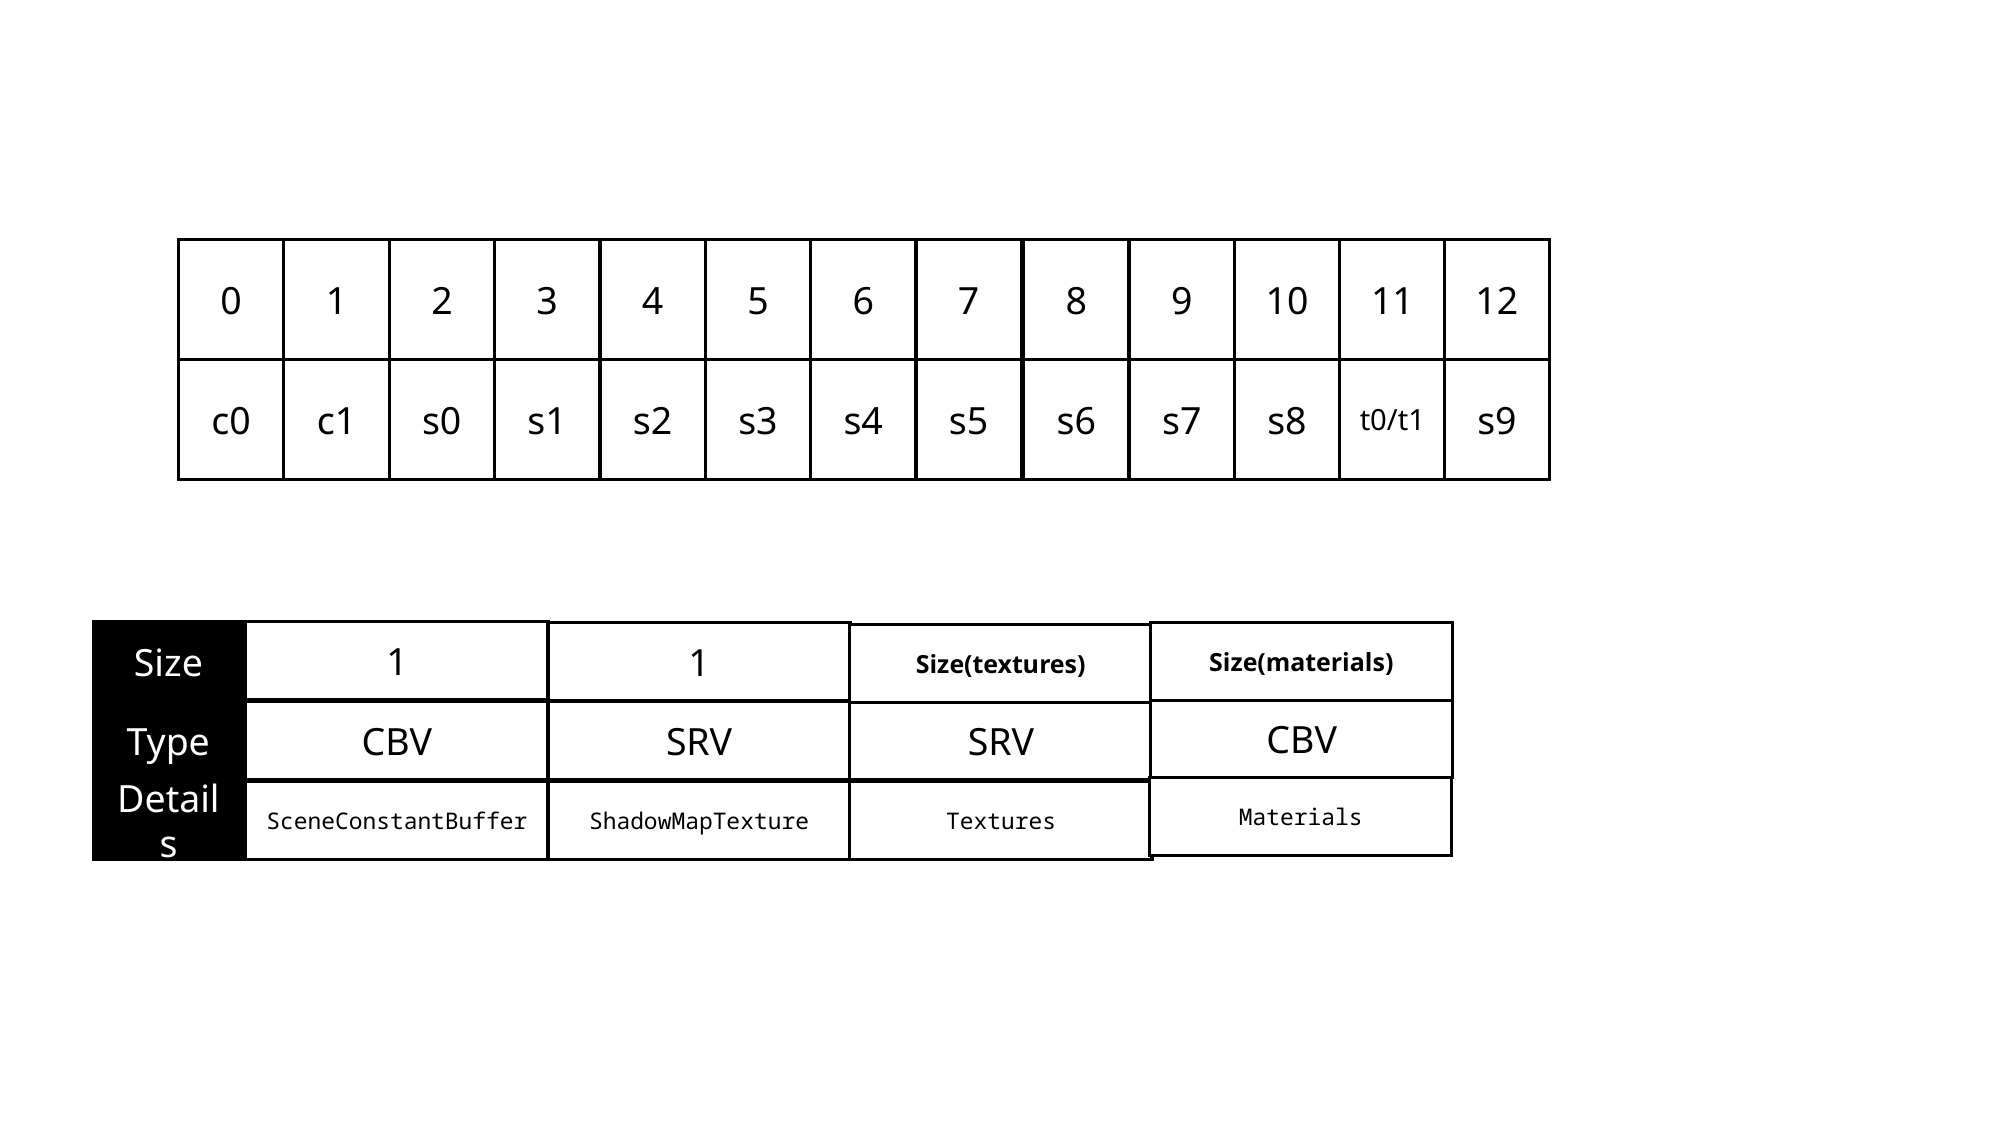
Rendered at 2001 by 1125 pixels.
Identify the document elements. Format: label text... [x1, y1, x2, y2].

text_box c0 [177, 358, 282, 481]
text_box Textures [848, 780, 1154, 861]
text_box 8 [1022, 238, 1128, 358]
text_box CBV [1149, 702, 1454, 779]
text_box 1 [245, 620, 550, 701]
text_box t0/t1 [1338, 358, 1443, 481]
text_box Details [92, 778, 245, 861]
text_box s3 [704, 358, 809, 481]
text_box CBV [245, 701, 546, 780]
text_box 11 [1338, 238, 1443, 358]
text_box Type [92, 699, 245, 778]
text_box SceneConstantBuffer [245, 780, 546, 861]
text_box s5 [914, 358, 1022, 481]
text_box Materials [1148, 776, 1453, 857]
text_box s6 [1022, 358, 1128, 481]
text_box SRV [546, 702, 848, 780]
text_box ShadowMapTexture [546, 780, 848, 861]
text_box s9 [1443, 358, 1551, 481]
text_box s2 [598, 358, 704, 481]
text_box 9 [1128, 238, 1233, 358]
text_box 3 [493, 238, 598, 358]
text_box s7 [1128, 358, 1233, 481]
text_box Size [92, 620, 245, 699]
text_box s0 [388, 358, 493, 481]
text_box SRV [848, 704, 1149, 780]
text_box 0 [177, 238, 282, 358]
text_box 6 [809, 238, 914, 358]
text_box Size(materials) [1149, 621, 1454, 702]
text_box 10 [1233, 238, 1338, 358]
text_box s1 [493, 358, 598, 481]
text_box 5 [704, 238, 809, 358]
text_box s4 [809, 358, 914, 481]
text_box 12 [1443, 238, 1551, 358]
text_box 1 [546, 621, 852, 702]
text_box 2 [388, 238, 493, 358]
text_box Size(textures) [848, 623, 1149, 704]
text_box 4 [598, 238, 704, 358]
text_box 1 [282, 238, 388, 358]
text_box s8 [1233, 358, 1338, 481]
text_box c1 [282, 358, 388, 481]
text_box 7 [914, 238, 1022, 358]
